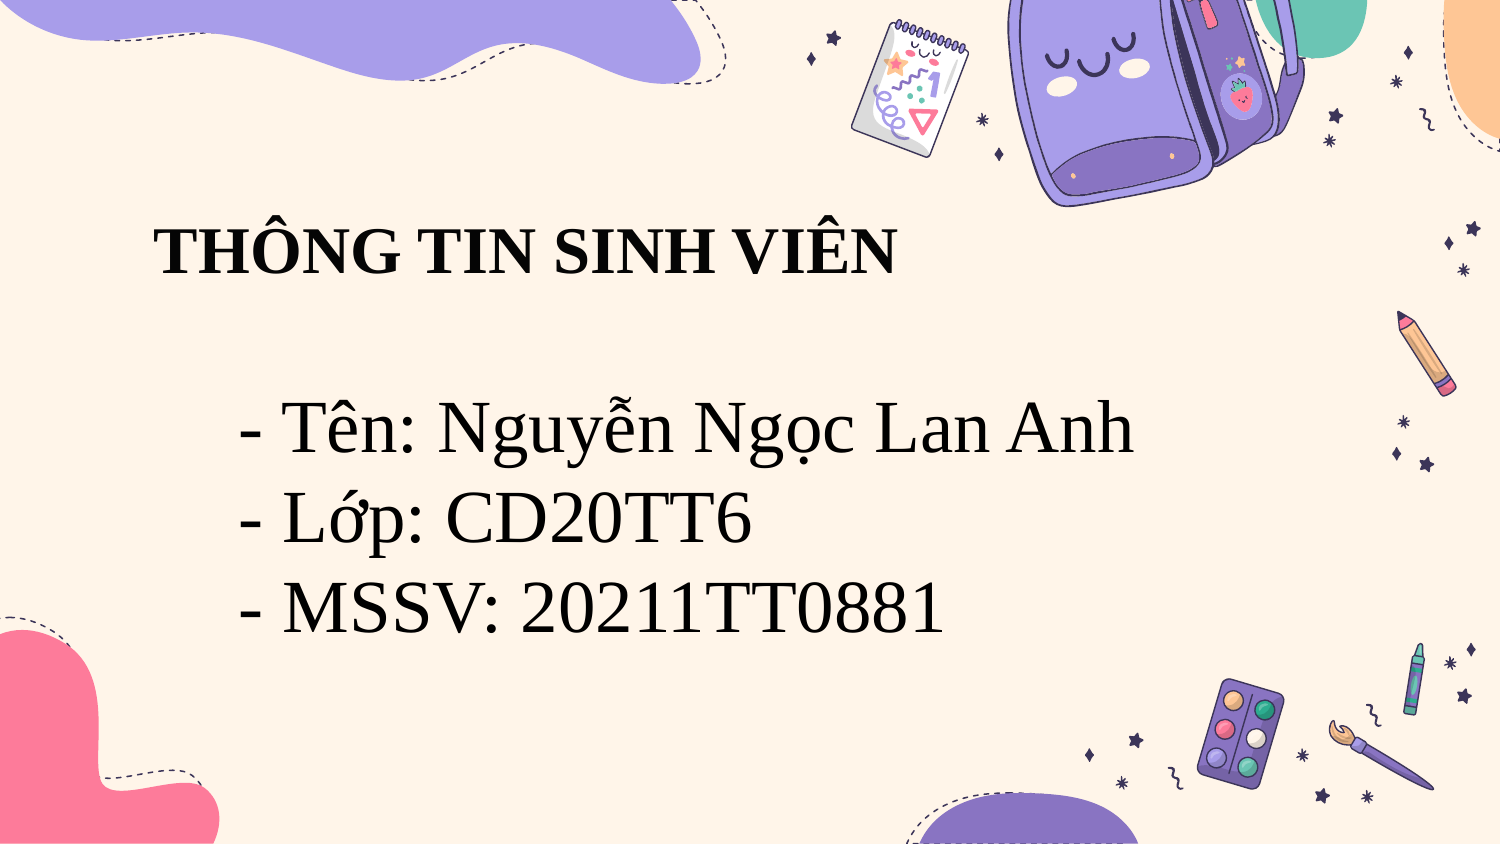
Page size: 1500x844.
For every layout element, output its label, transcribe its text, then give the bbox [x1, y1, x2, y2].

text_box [1195, 677, 1286, 791]
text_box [1396, 310, 1458, 397]
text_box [1402, 642, 1426, 716]
title THÔNG TIN SINH VIÊN [107, 191, 947, 296]
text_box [850, 18, 970, 159]
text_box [1328, 719, 1436, 791]
list - Tên: Nguyễn Ngọc Lan Anh - Lớp: CD20TT6 - MSSV: 20211TT0881 [197, 362, 1357, 753]
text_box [998, 0, 1299, 190]
